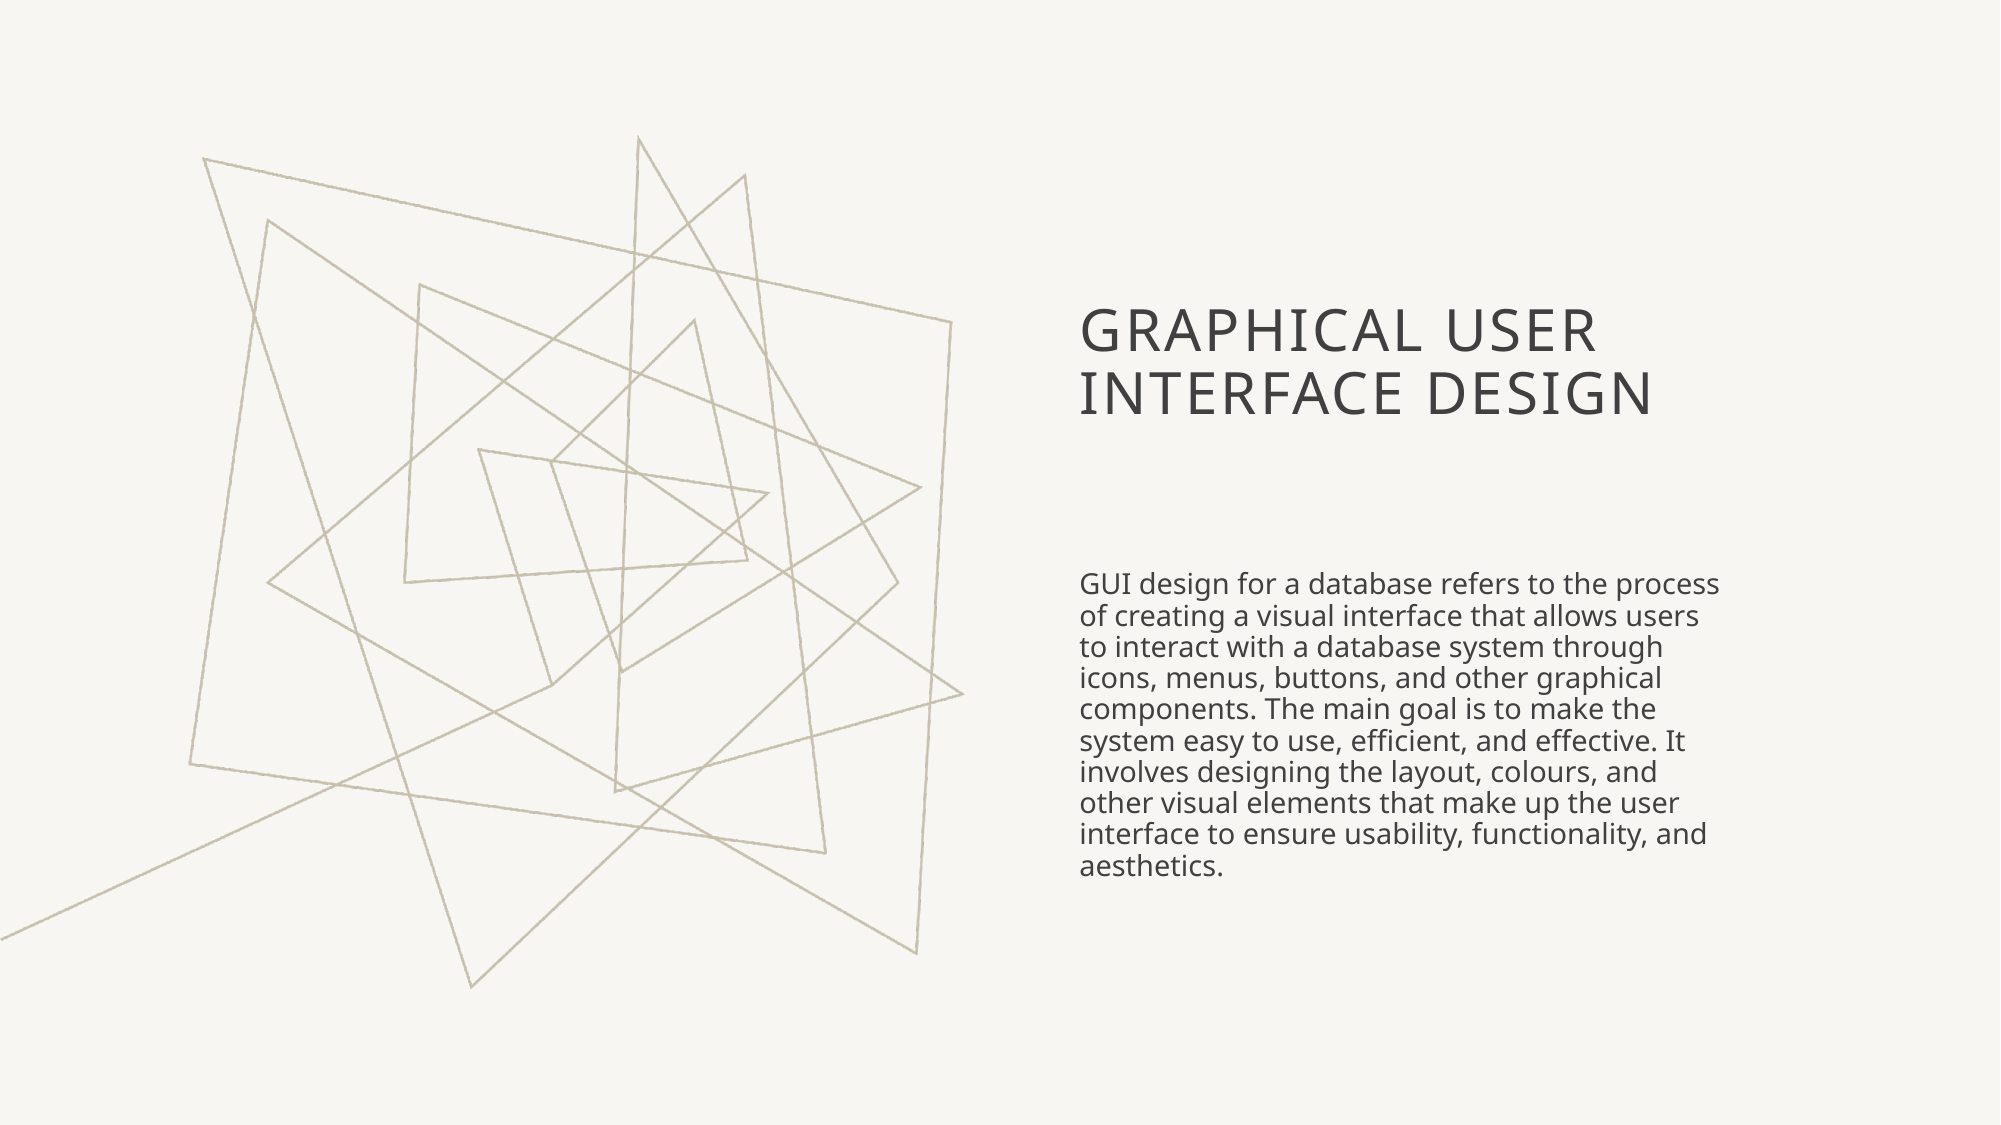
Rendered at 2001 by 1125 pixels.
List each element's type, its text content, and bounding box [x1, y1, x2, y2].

picture [0, 135, 965, 989]
title Graphical User Interface Design [1064, 258, 1751, 541]
text_box GUI design for a database refers to the process of creating a visual interface that allows users to interact with a database system through icons, menus, buttons, and other graphical components. The main goal is to make the system easy to use, efficient, and effective. It involves designing the layout, colours, and other visual elements that make up the user interface to ensure usability, functionality, and aesthetics. [1064, 562, 1751, 892]
